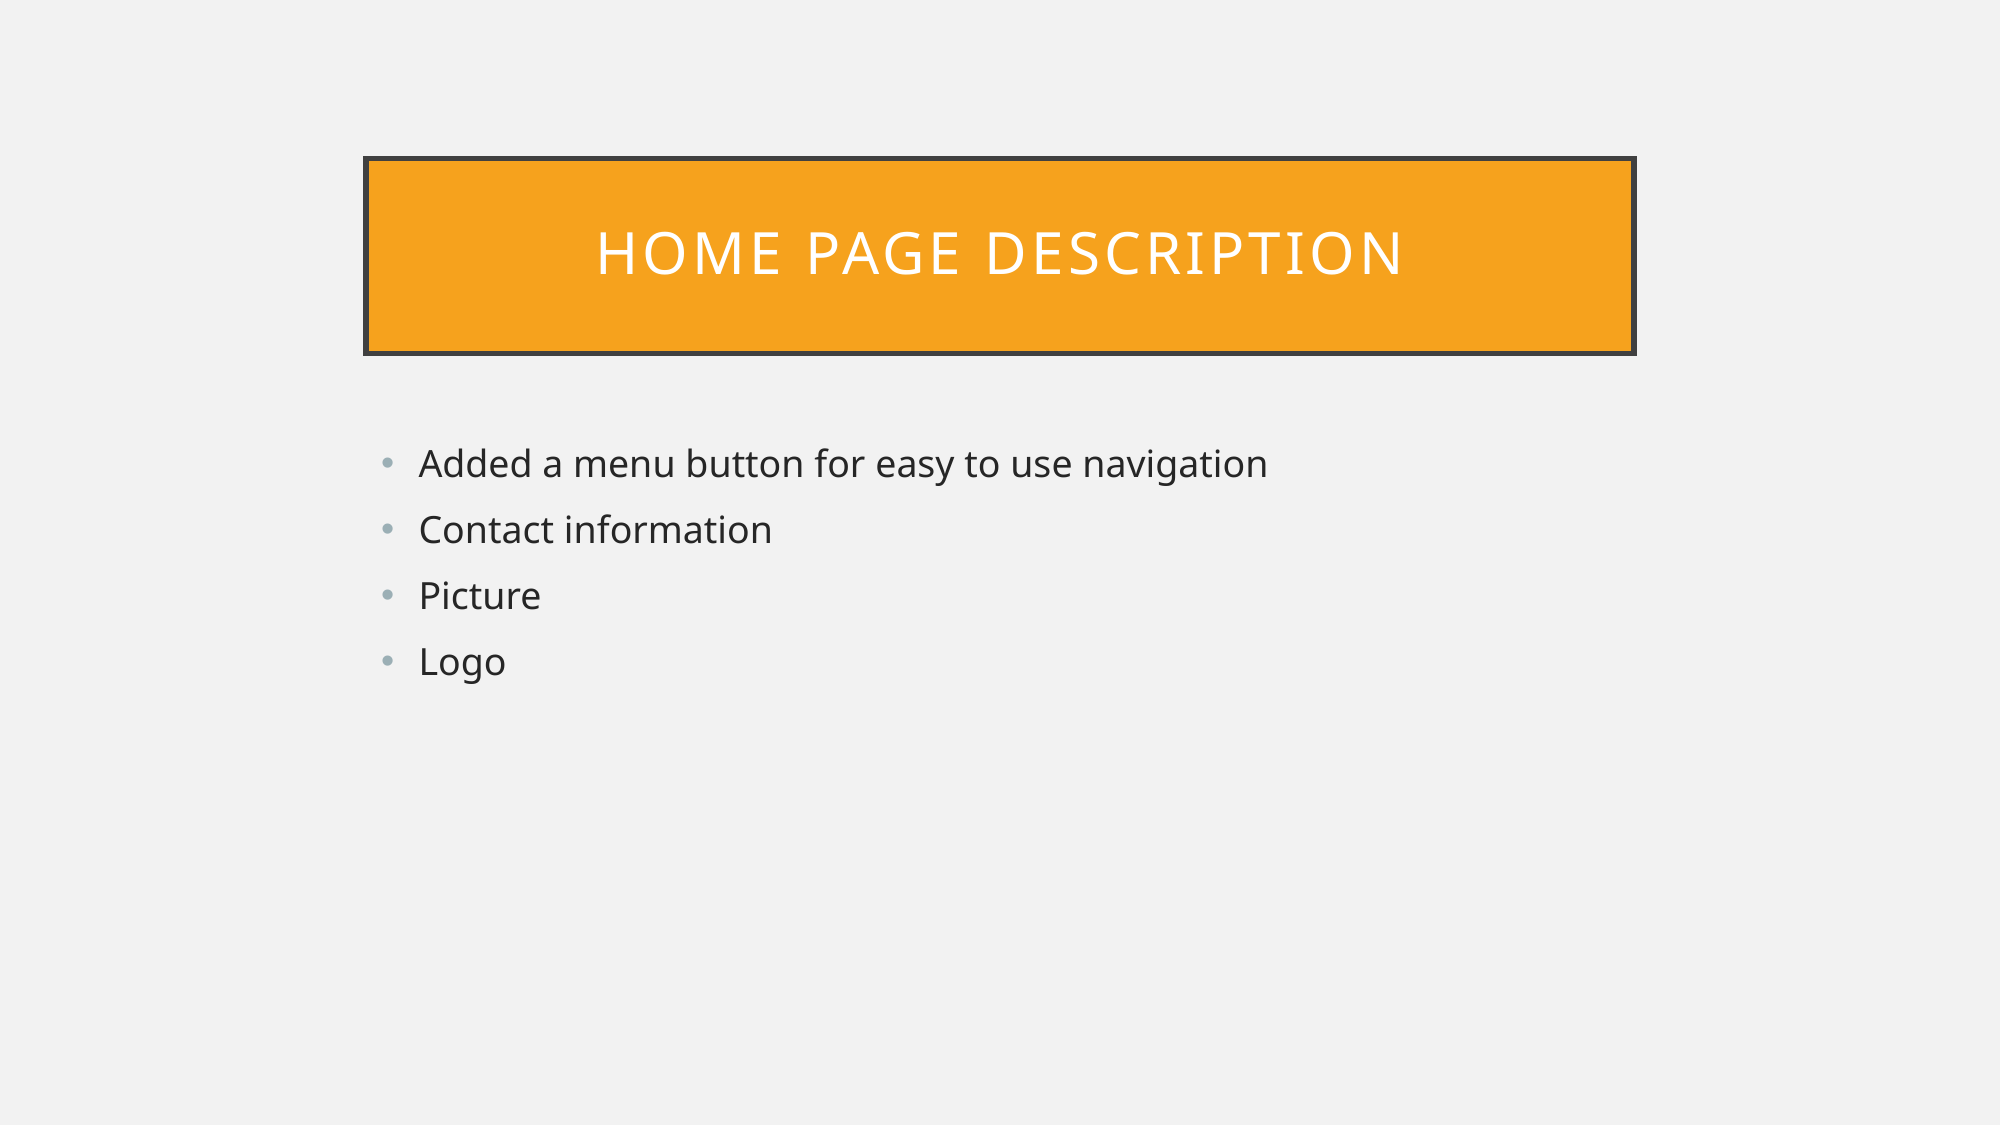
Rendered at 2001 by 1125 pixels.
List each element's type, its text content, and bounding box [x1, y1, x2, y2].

title Home page description [363, 156, 1637, 356]
list Added a menu button for easy to use navigation Contact information Picture Logo [366, 432, 1634, 942]
